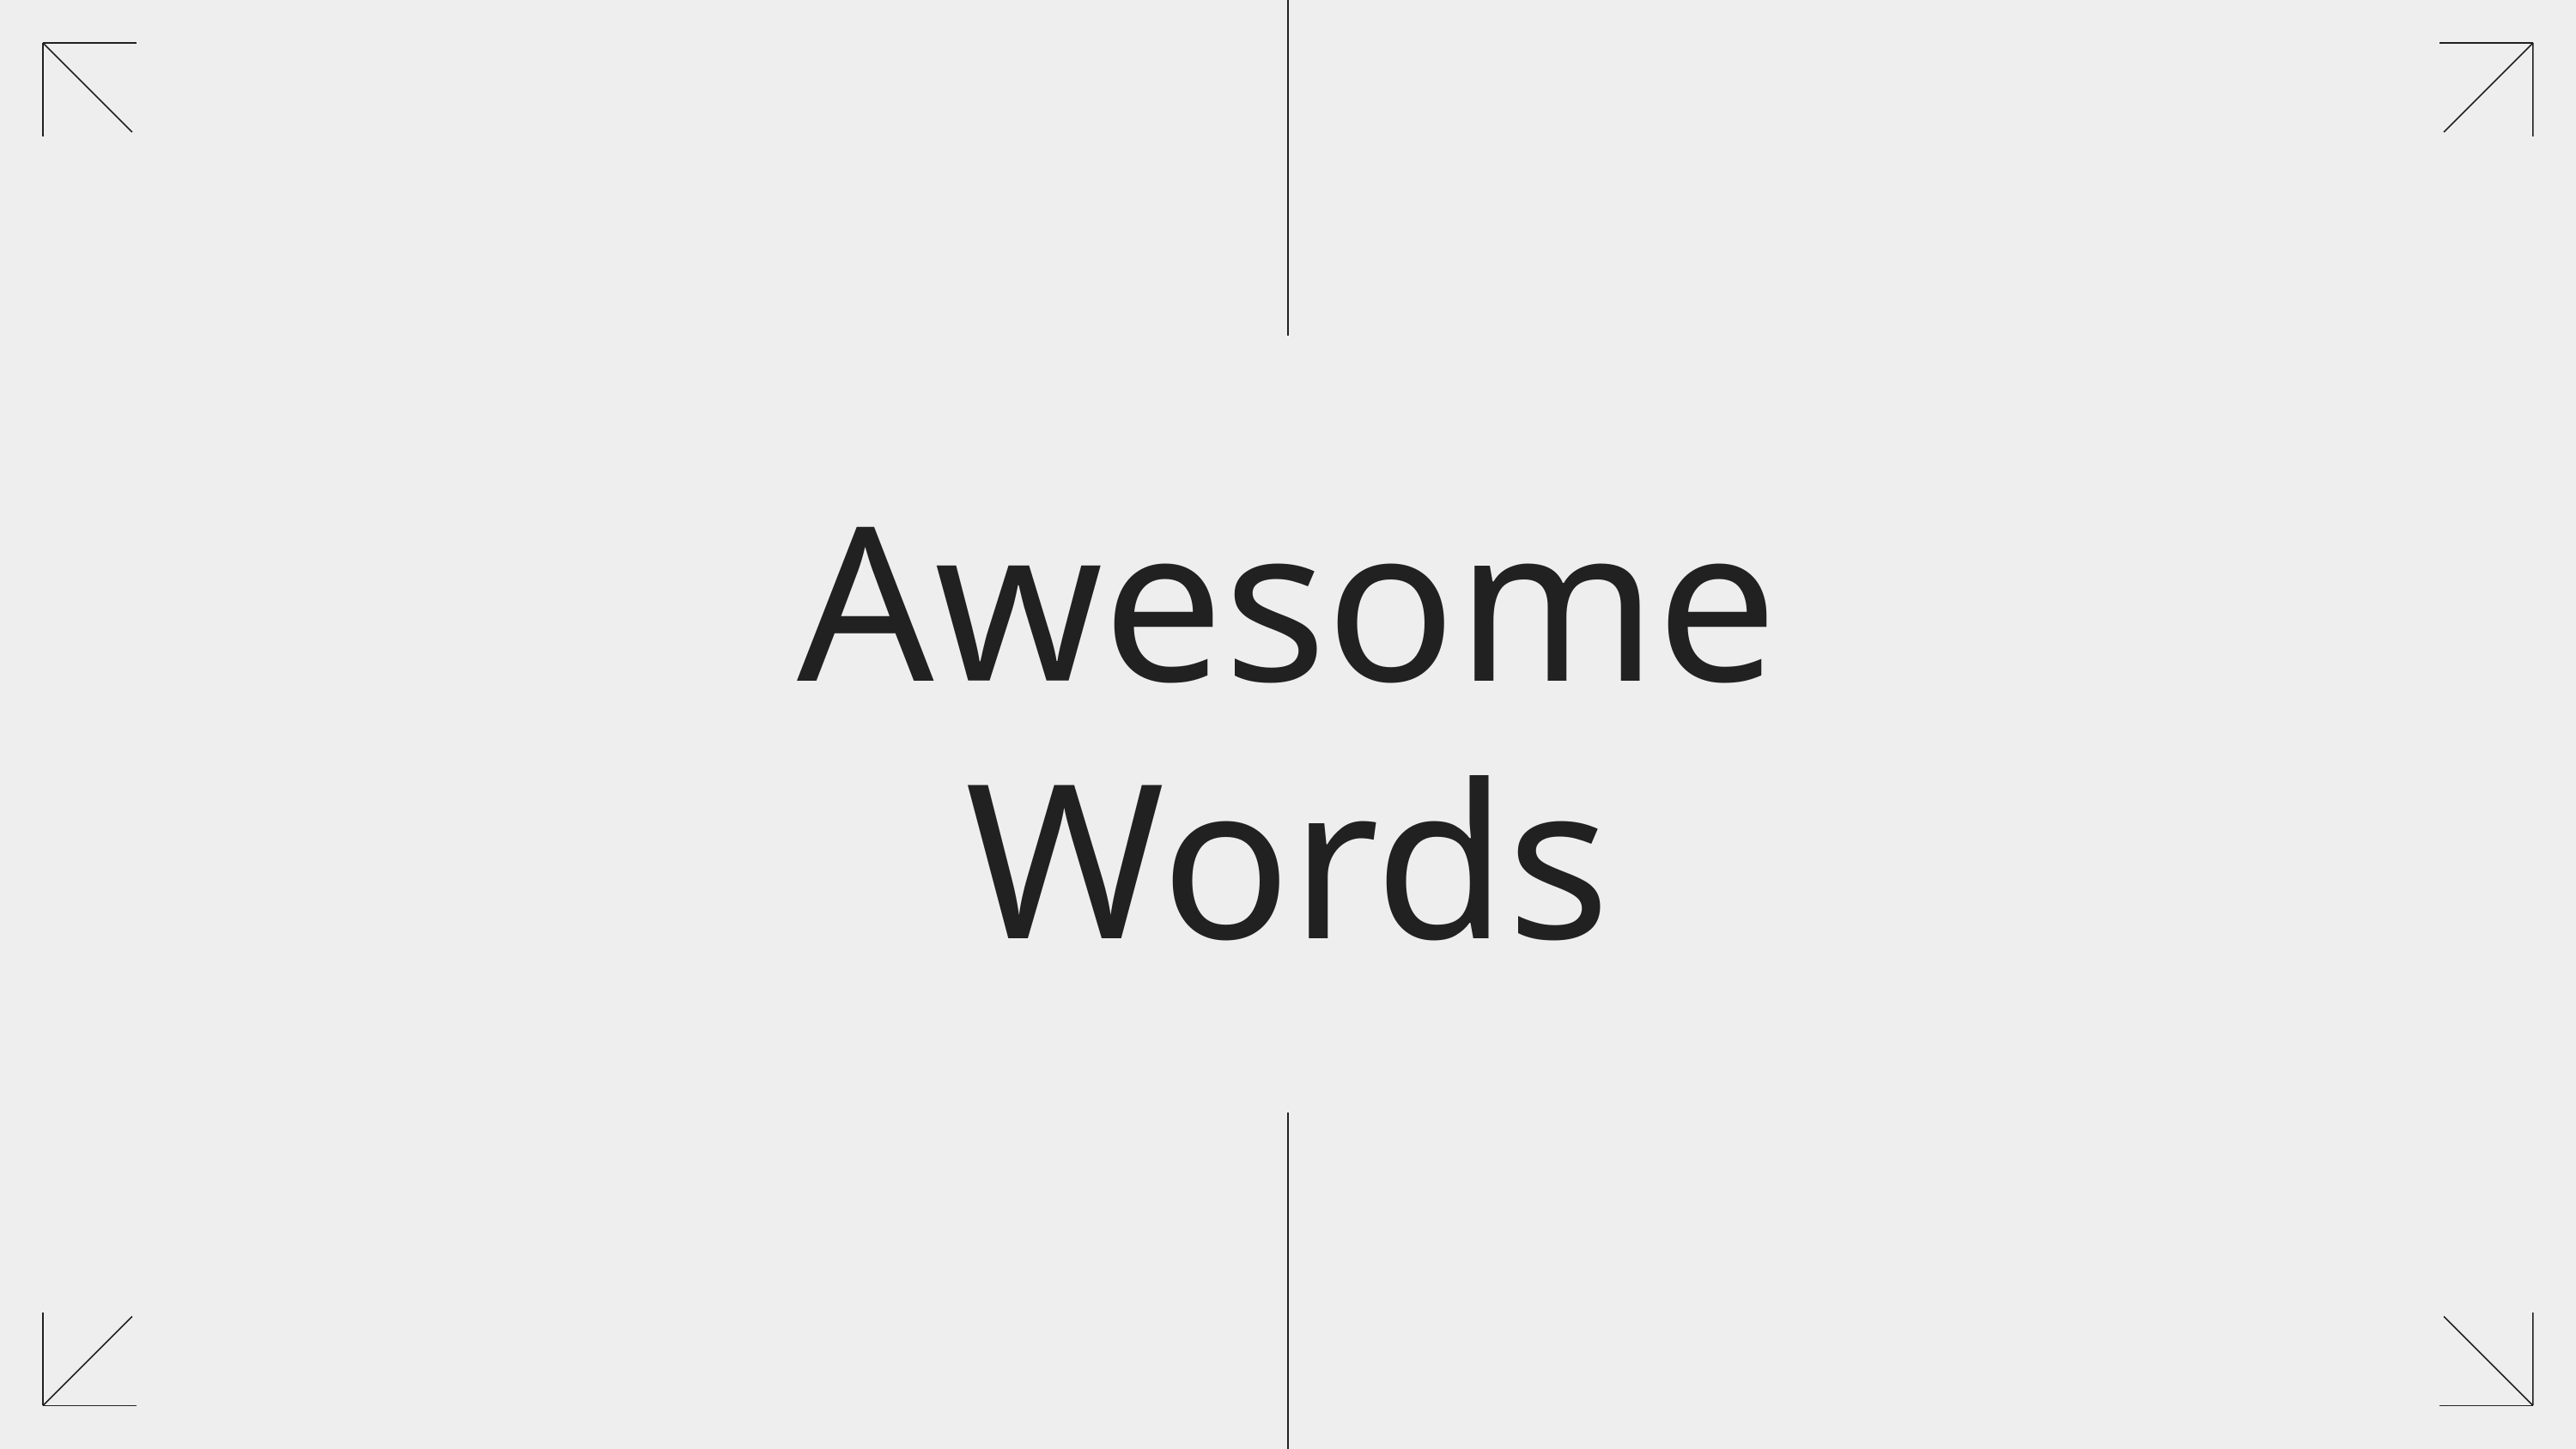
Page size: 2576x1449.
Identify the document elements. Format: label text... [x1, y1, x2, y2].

title Awesome Words [655, 398, 1921, 1050]
